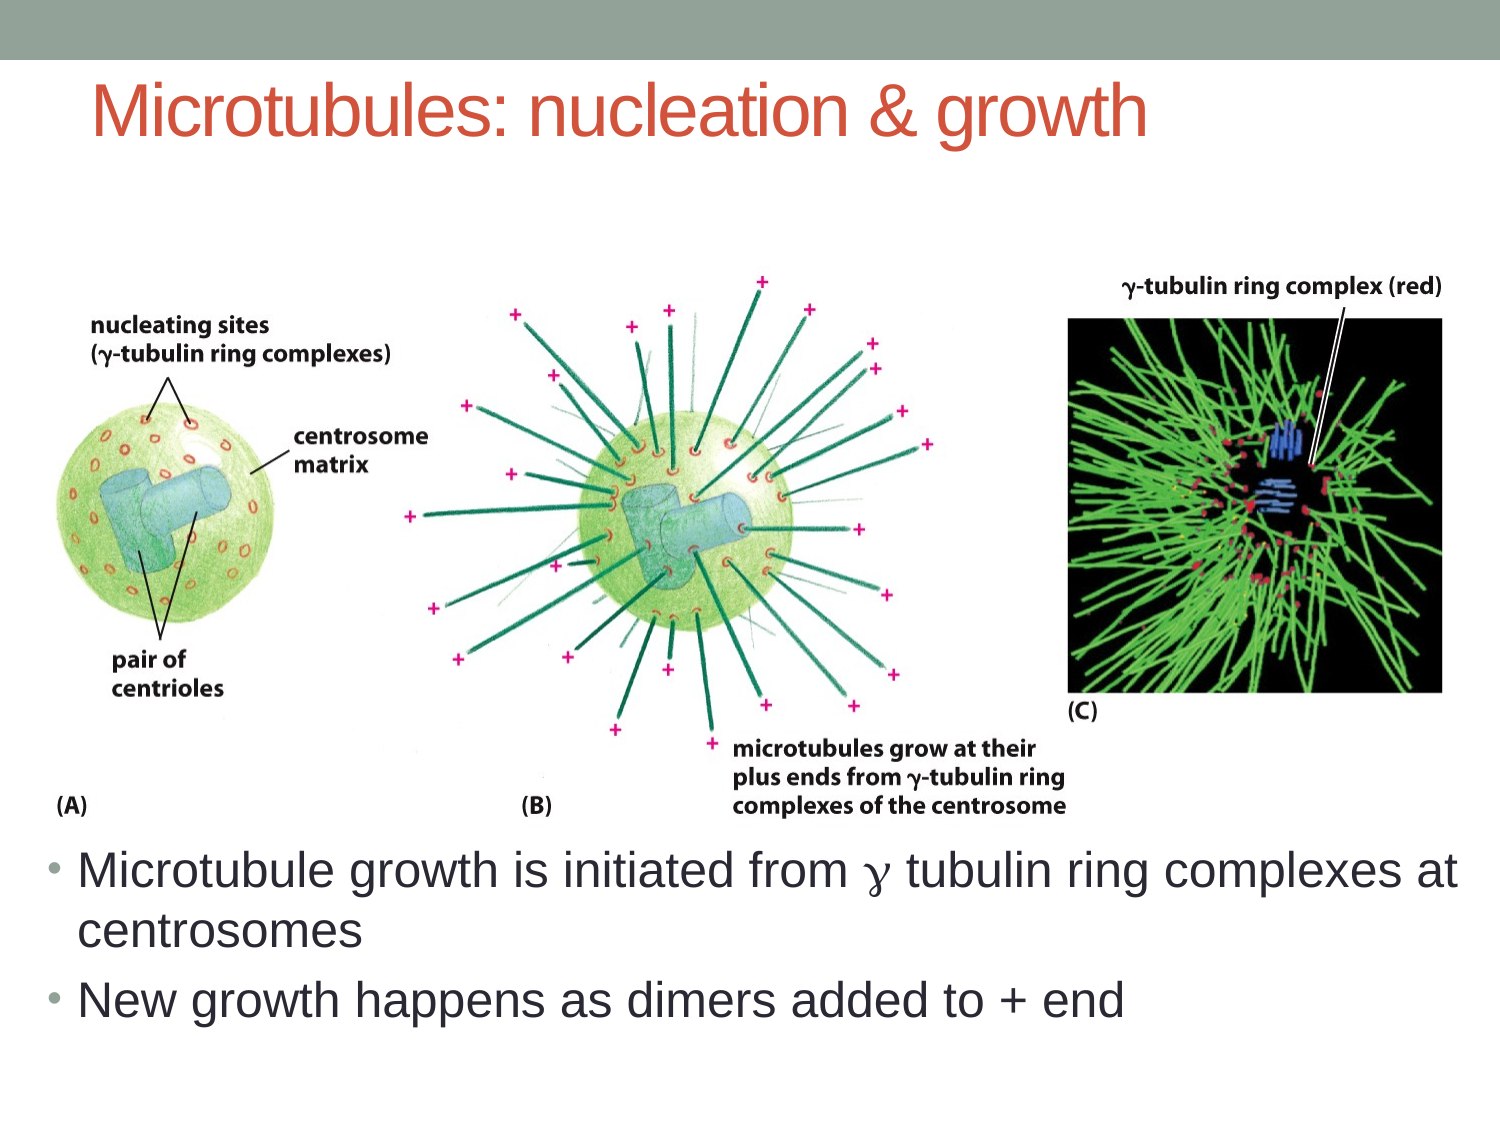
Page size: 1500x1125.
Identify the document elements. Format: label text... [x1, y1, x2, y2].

list Microtubule growth is initiated from g tubulin ring complexes at centrosomes New growth happens as dimers added to + end [32, 829, 1475, 1063]
title Microtubules: nucleation & growth [75, 25, 1425, 188]
picture [49, 266, 1450, 861]
